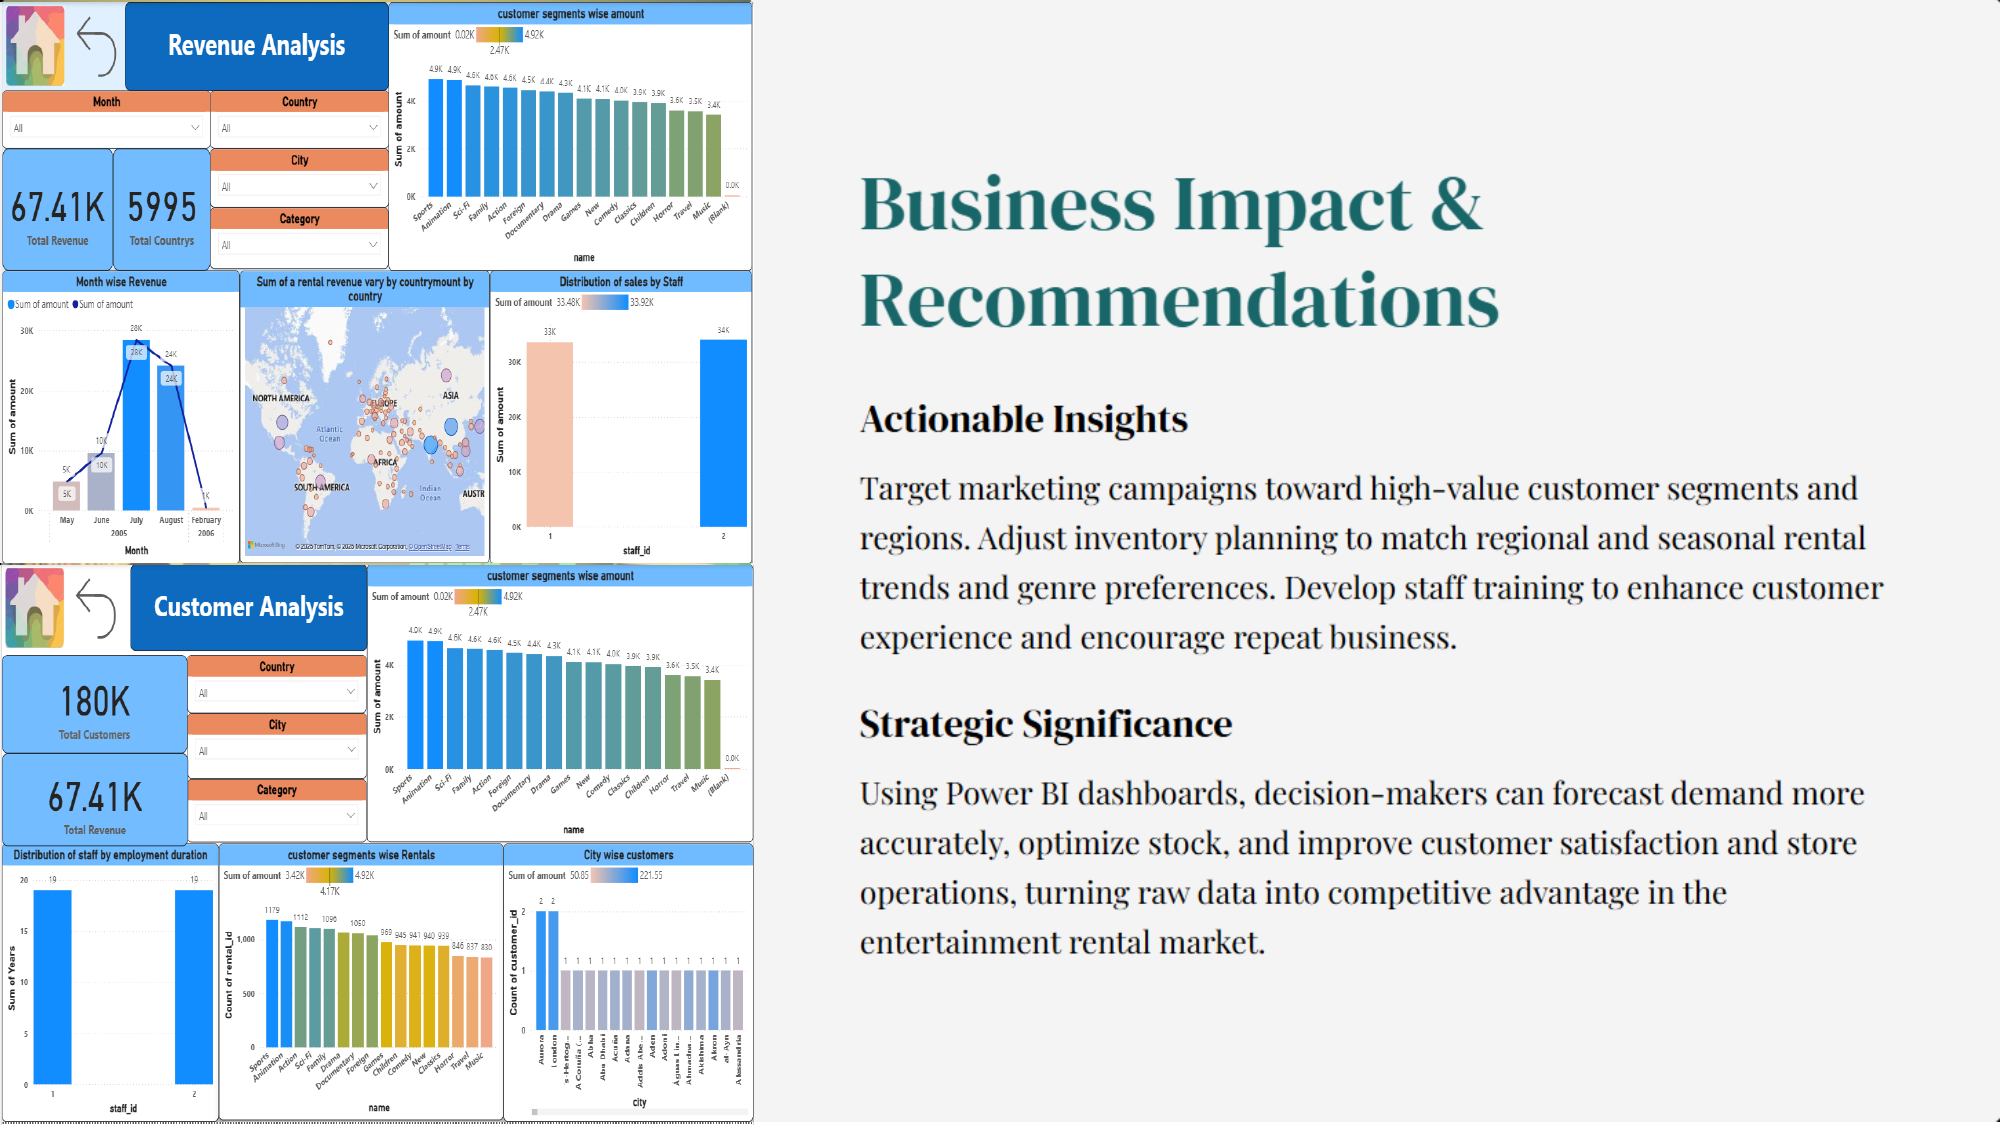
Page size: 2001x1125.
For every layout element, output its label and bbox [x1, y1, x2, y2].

list [0, 0, 2000, 1122]
picture [0, 2, 754, 563]
picture [0, 565, 754, 1125]
